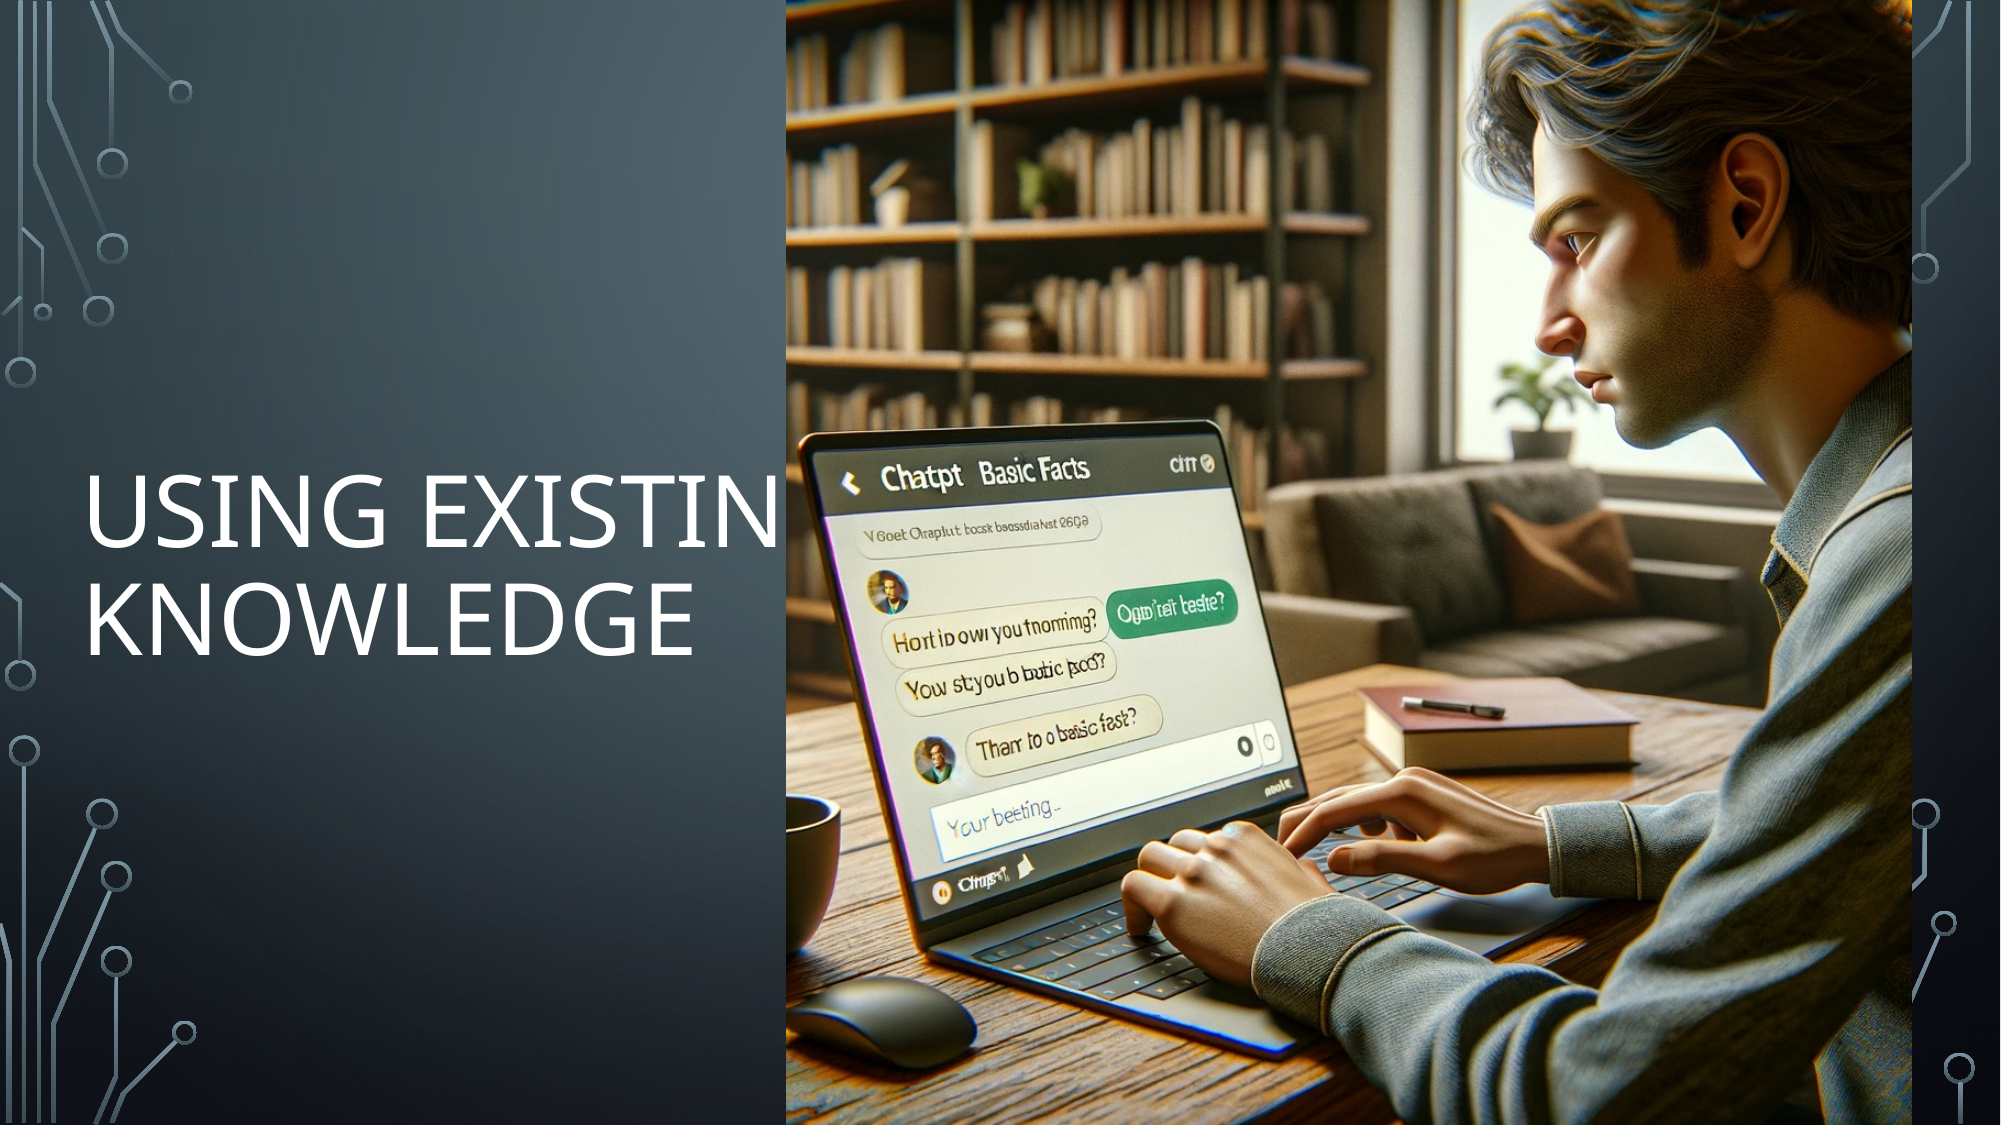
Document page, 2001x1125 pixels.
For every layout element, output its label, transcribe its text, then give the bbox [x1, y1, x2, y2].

picture [786, 0, 1913, 1125]
title Using Existing Knowledge [65, 216, 786, 685]
